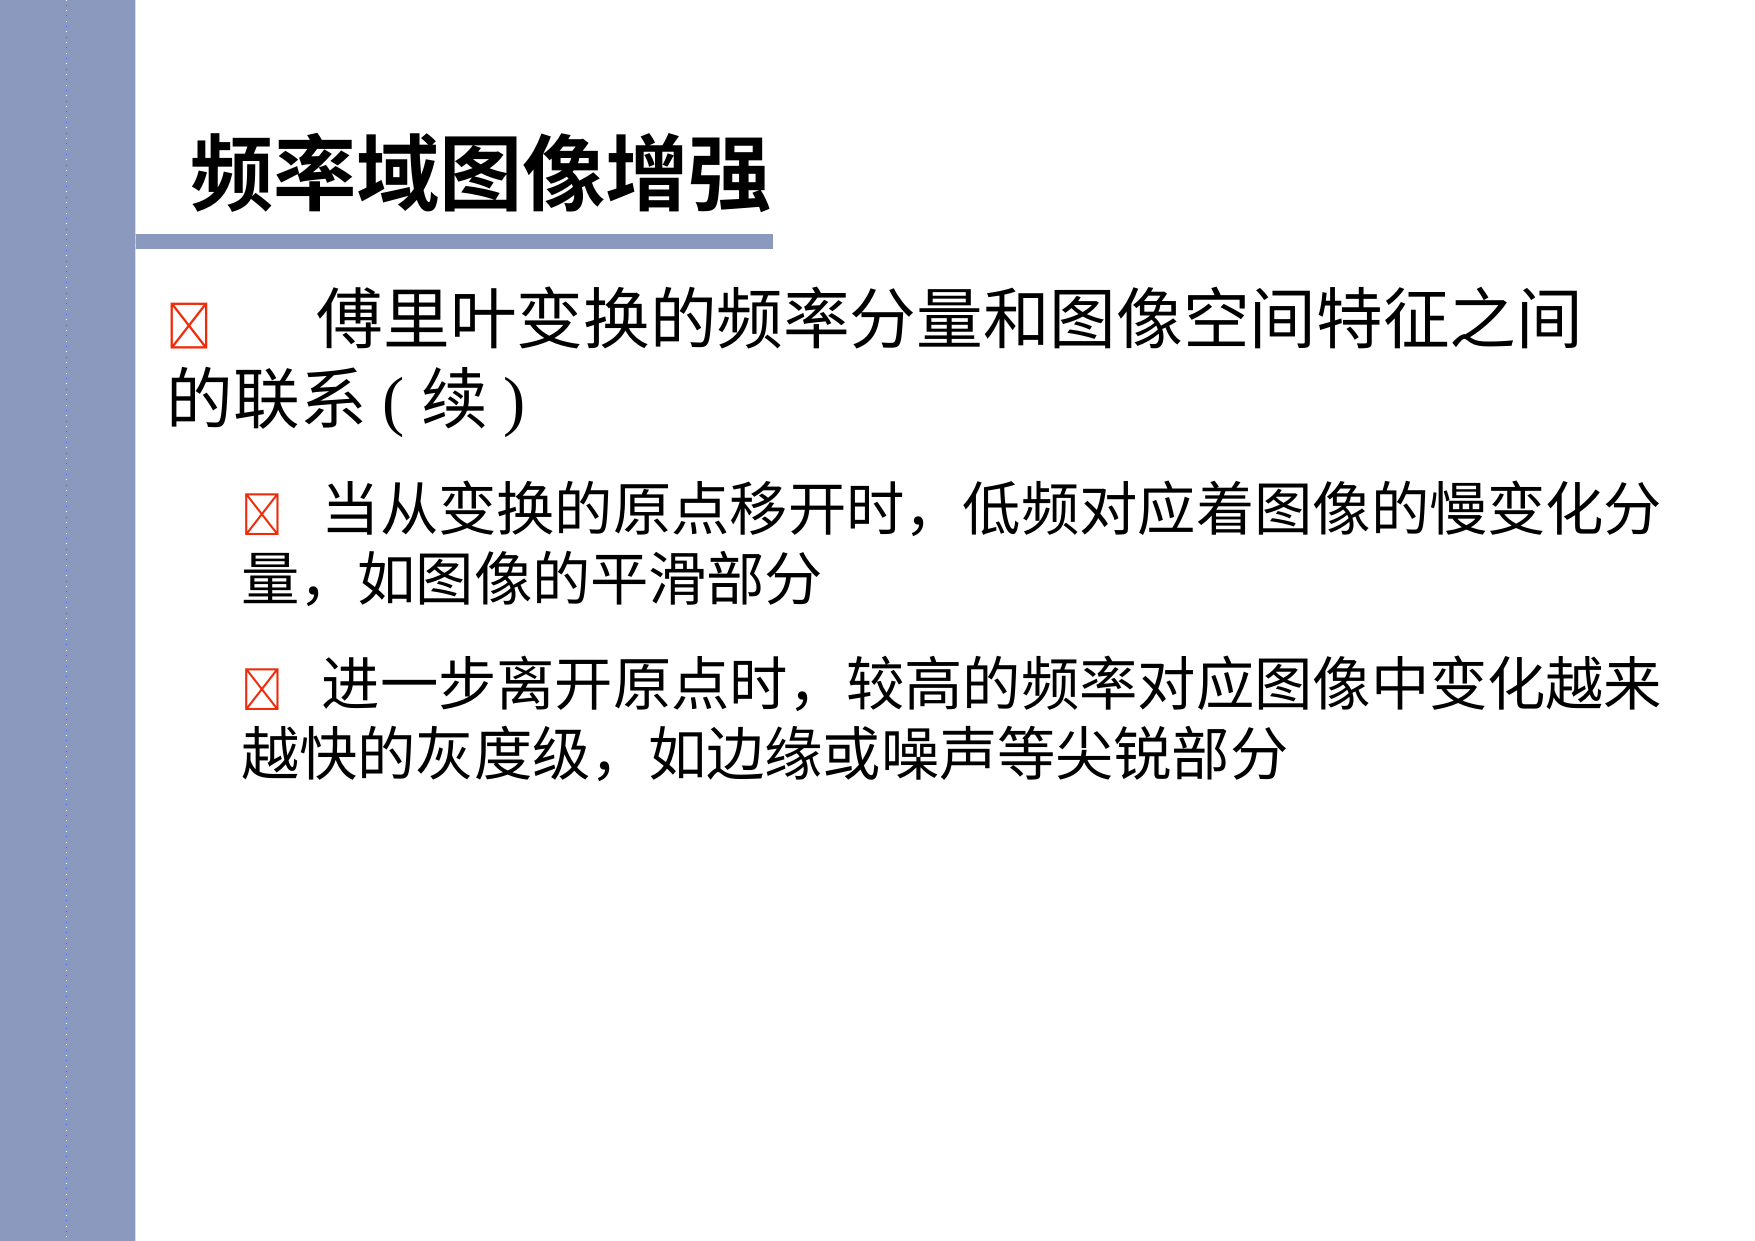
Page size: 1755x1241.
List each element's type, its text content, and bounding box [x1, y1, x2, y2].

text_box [0, 0, 1042, 1241]
text_box  傅里叶变换的频率分量和图像空间特征之间的联系(续)  当从变换的原点移开时，低频对应着图像的慢变化分量，如图像的平滑部分  进一步离开原点时，较高的频率对应图像中变化越来越快的灰度级，如边缘或噪声等尖锐部分 [1042, 277, 1663, 788]
